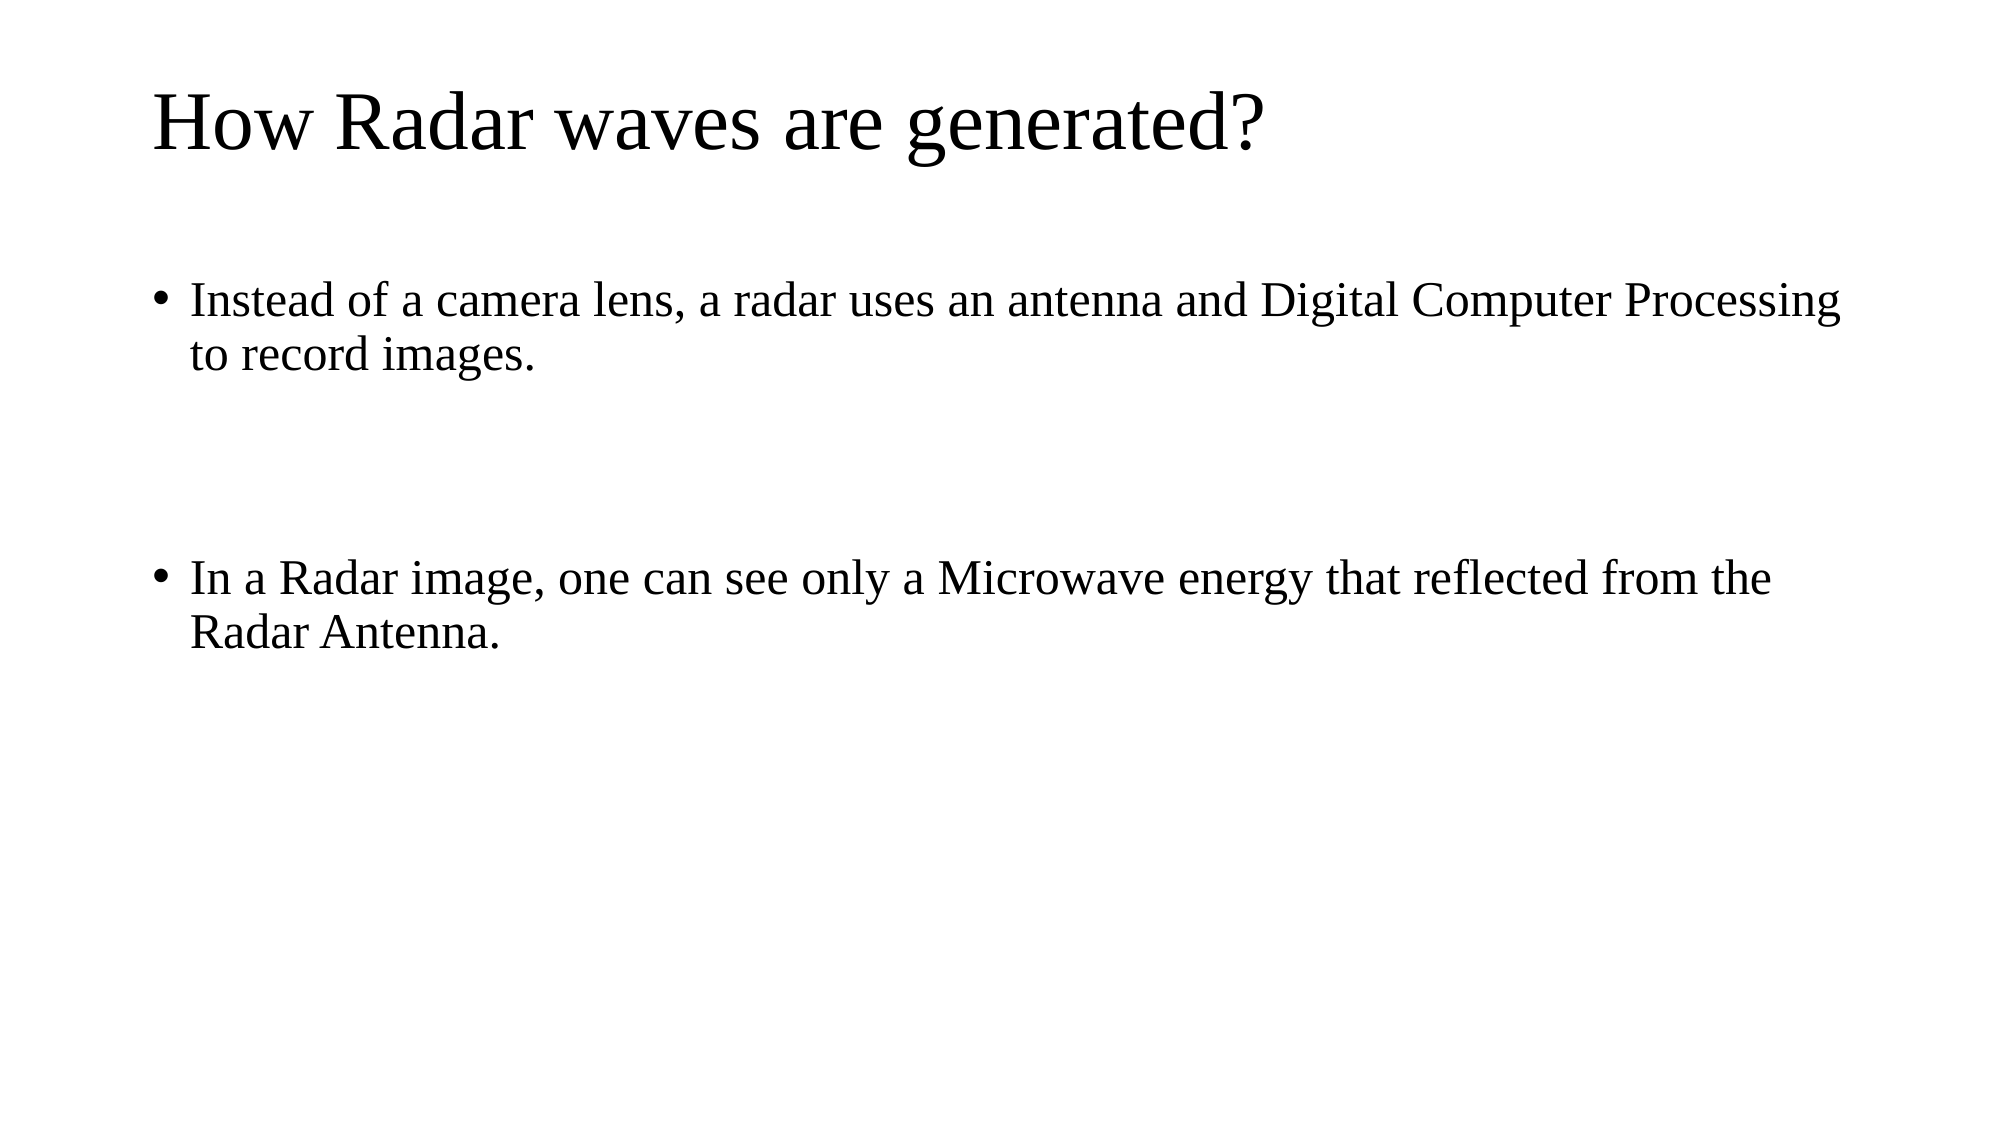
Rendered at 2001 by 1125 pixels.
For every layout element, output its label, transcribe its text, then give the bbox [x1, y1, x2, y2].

list Instead of a camera lens, a radar uses an antenna and Digital Computer Processing to record images. In a Radar image, one can see only a Microwave energy that reflected from the Radar Antenna. [137, 184, 1863, 1014]
title How Radar waves are generated? [137, 59, 1863, 184]
